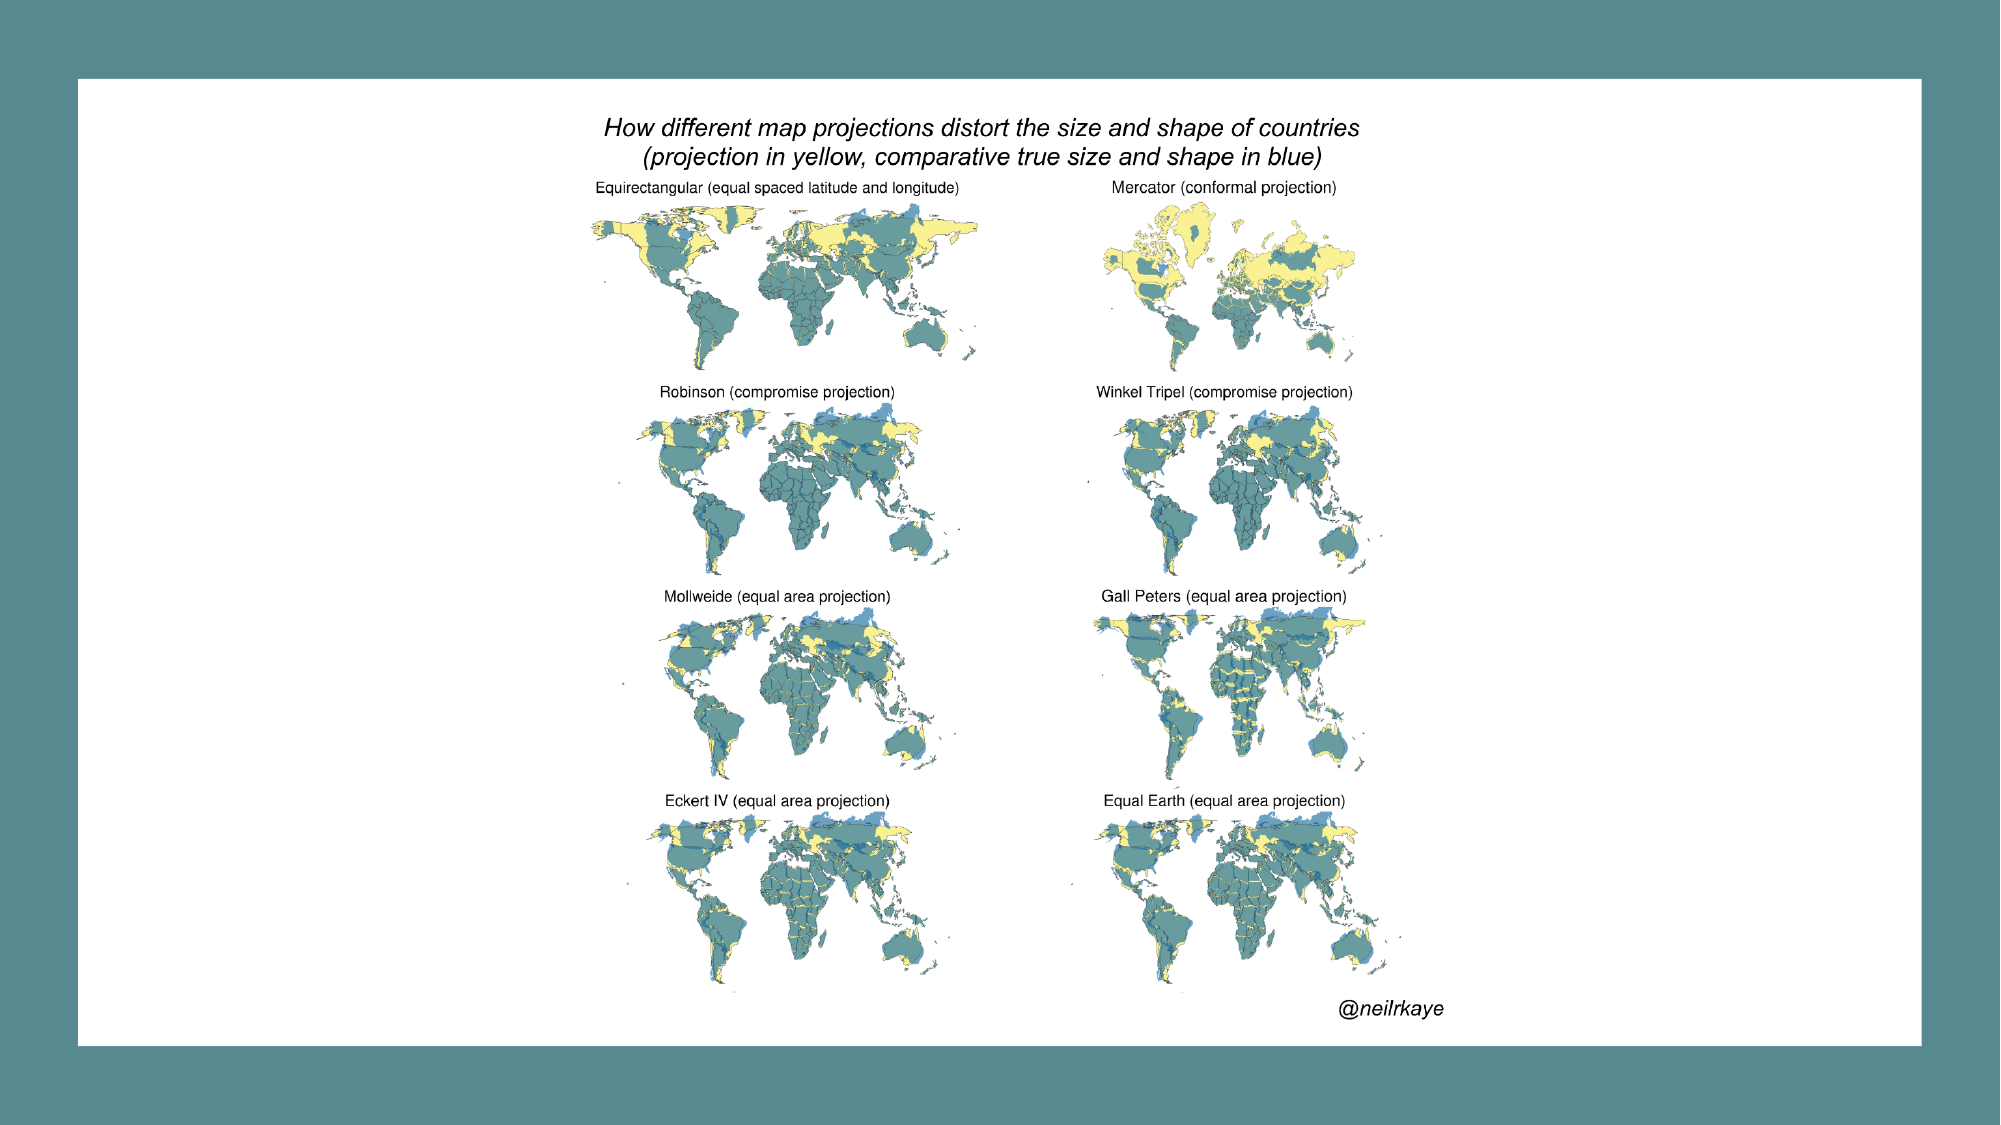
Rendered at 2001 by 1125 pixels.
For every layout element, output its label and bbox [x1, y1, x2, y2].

text_box [0, 0, 2000, 1125]
list [553, 105, 1447, 1020]
text_box [77, 78, 1923, 1047]
